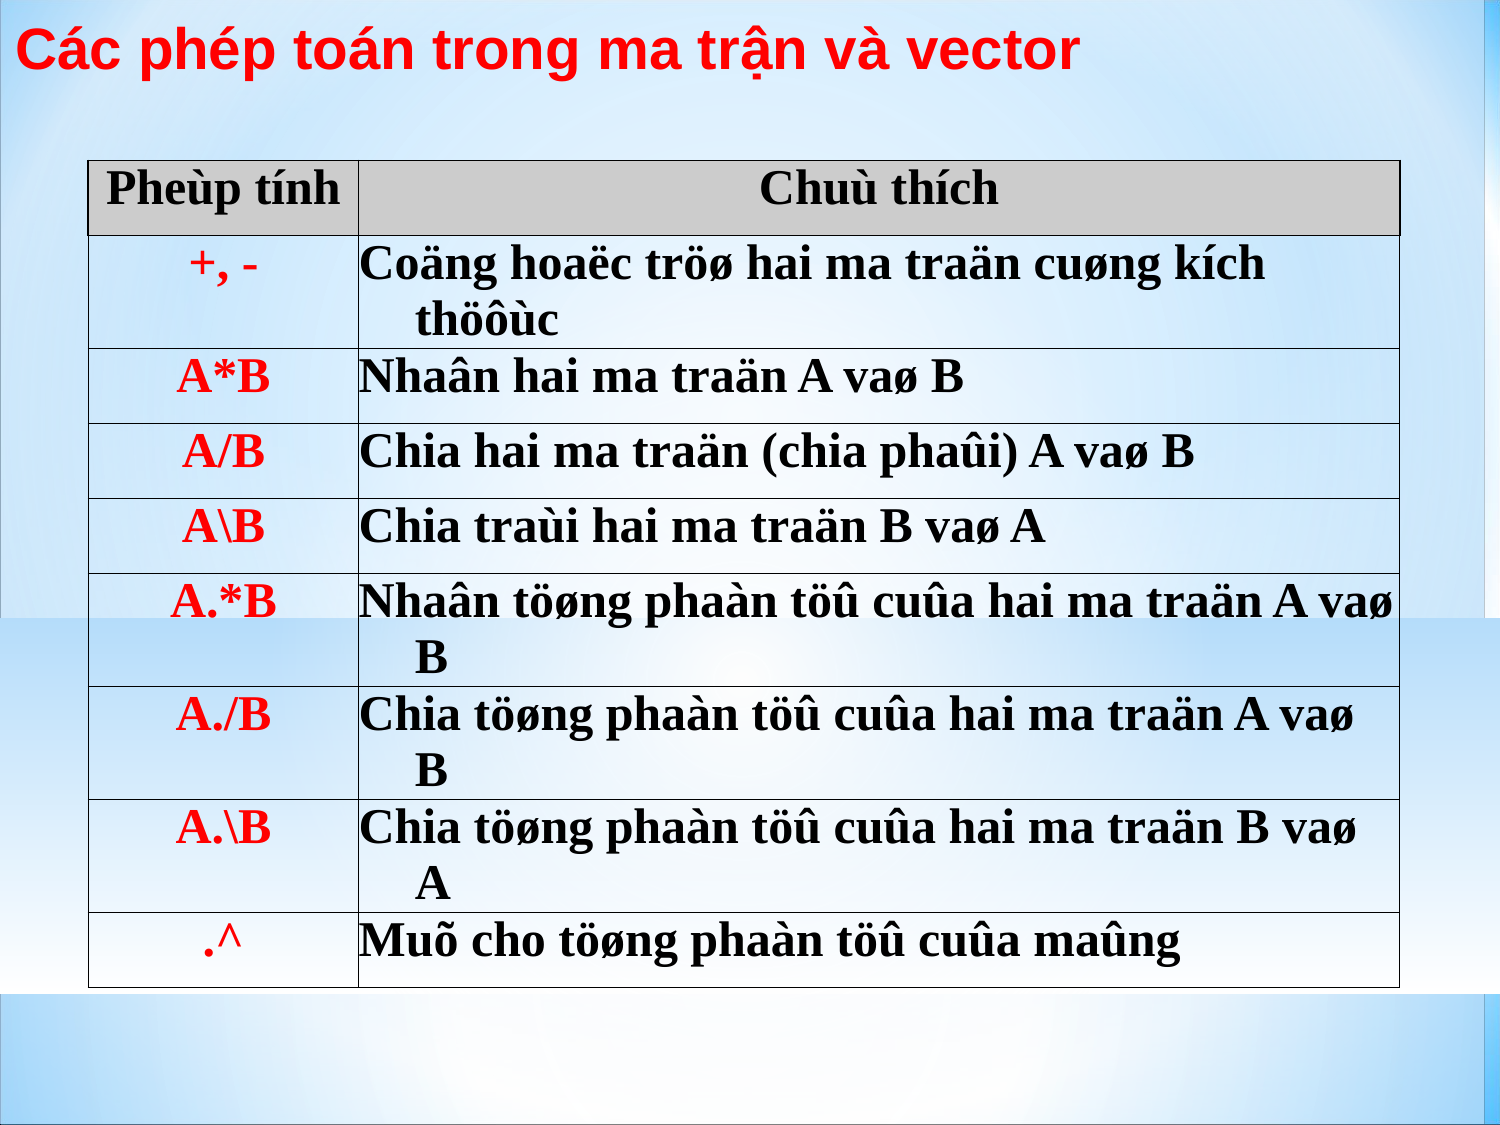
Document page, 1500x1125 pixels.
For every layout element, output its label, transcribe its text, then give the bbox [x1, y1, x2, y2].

table_cell Nhaân töøng phaàn töû cuûa hai ma traän A vaø B [359, 574, 1399, 686]
table_cell +, - [89, 236, 358, 348]
table_cell Muõ cho töøng phaàn töû cuûa maûng [359, 913, 1399, 987]
table_cell A./B [89, 687, 358, 799]
table_cell A\B [89, 499, 358, 573]
table_cell .^ [89, 913, 358, 987]
picture [0, 0, 1500, 1125]
table_cell Nhaân hai ma traän A vaø B [359, 349, 1399, 423]
table_cell Coäng hoaëc tröø hai ma traän cuøng kích thöôùc [359, 236, 1399, 348]
table_cell A/B [89, 424, 358, 498]
table_header Pheùp tính [89, 161, 358, 235]
text_box Các phép toán trong ma trận và vector [0, 4, 1187, 91]
table_cell Chia traùi hai ma traän B vaø A [359, 499, 1399, 573]
table_cell A*B [89, 349, 358, 423]
table_cell Chia töøng phaàn töû cuûa hai ma traän A vaø B [359, 687, 1399, 799]
table_cell A.*B [89, 574, 358, 686]
table_header Chuù thích [359, 161, 1399, 235]
table_cell Chia töøng phaàn töû cuûa hai ma traän B vaø A [359, 800, 1399, 912]
table_cell Chia hai ma traän (chia phaûi) A vaø B [359, 424, 1399, 498]
table_cell A.\B [89, 800, 358, 912]
